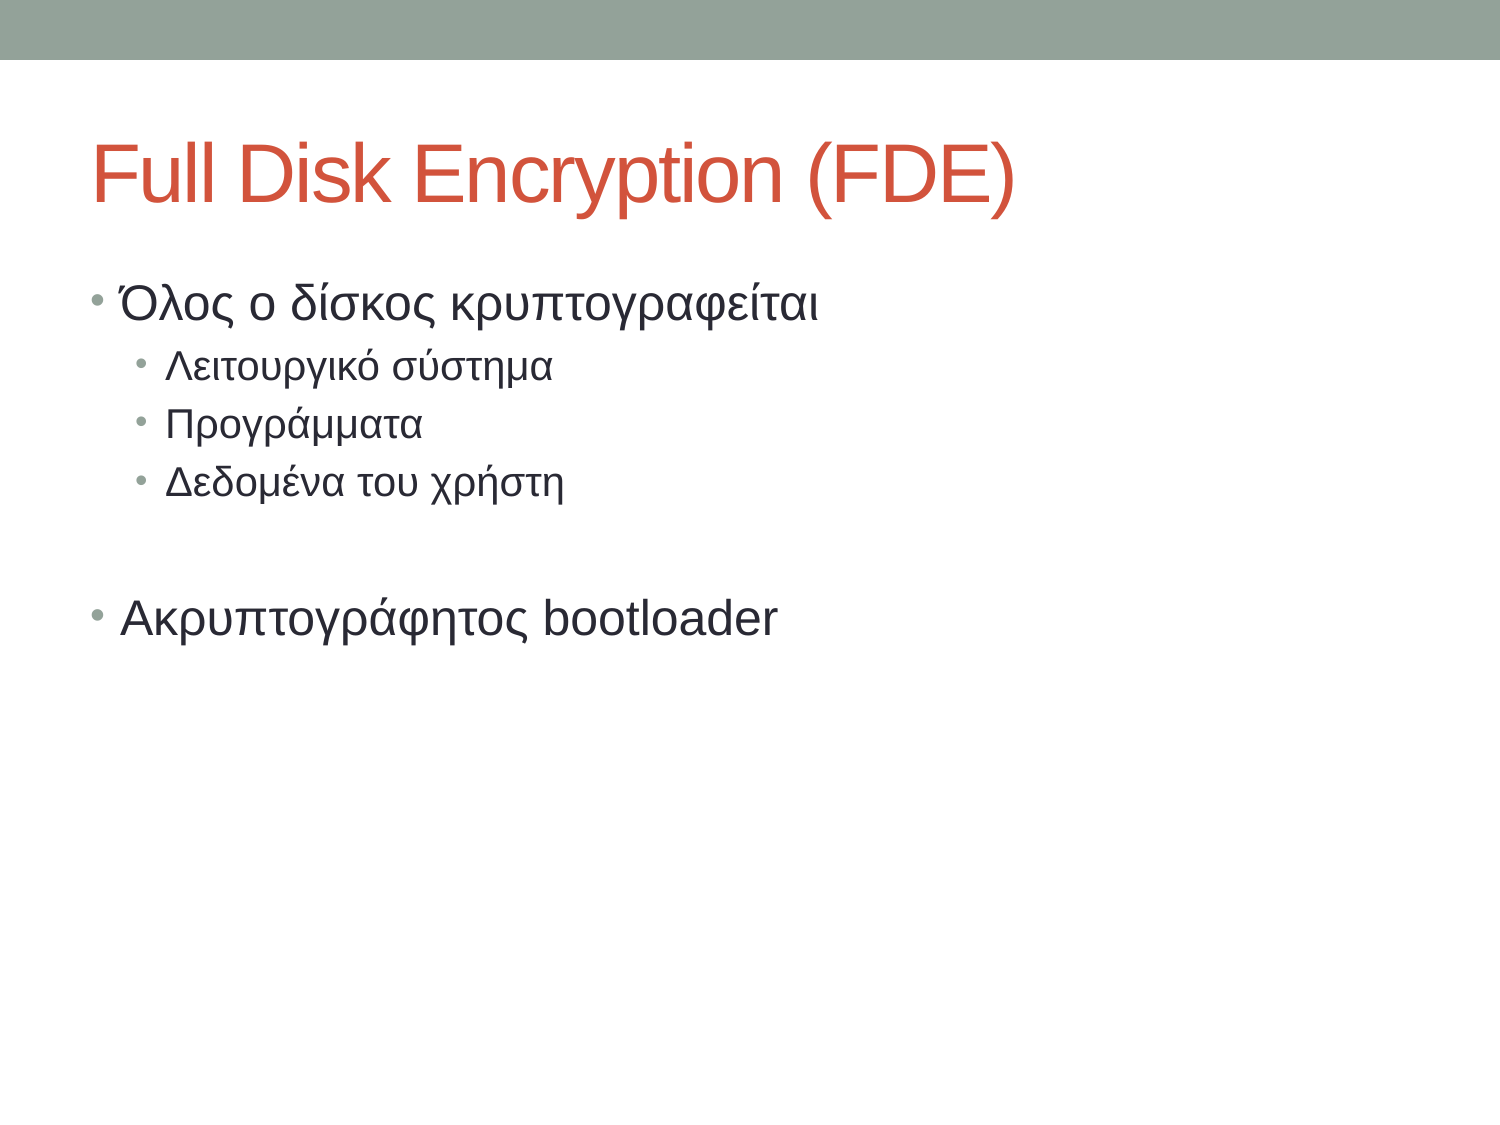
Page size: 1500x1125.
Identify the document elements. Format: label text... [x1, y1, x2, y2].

title Full Disk Encryption (FDE) [75, 87, 1425, 250]
list Όλος ο δίσκος κρυπτογραφείται Λειτουργικό σύστημα Προγράμματα Δεδομένα του χρήστη Ακρυπτογράφητος bootloader [75, 262, 1425, 1063]
